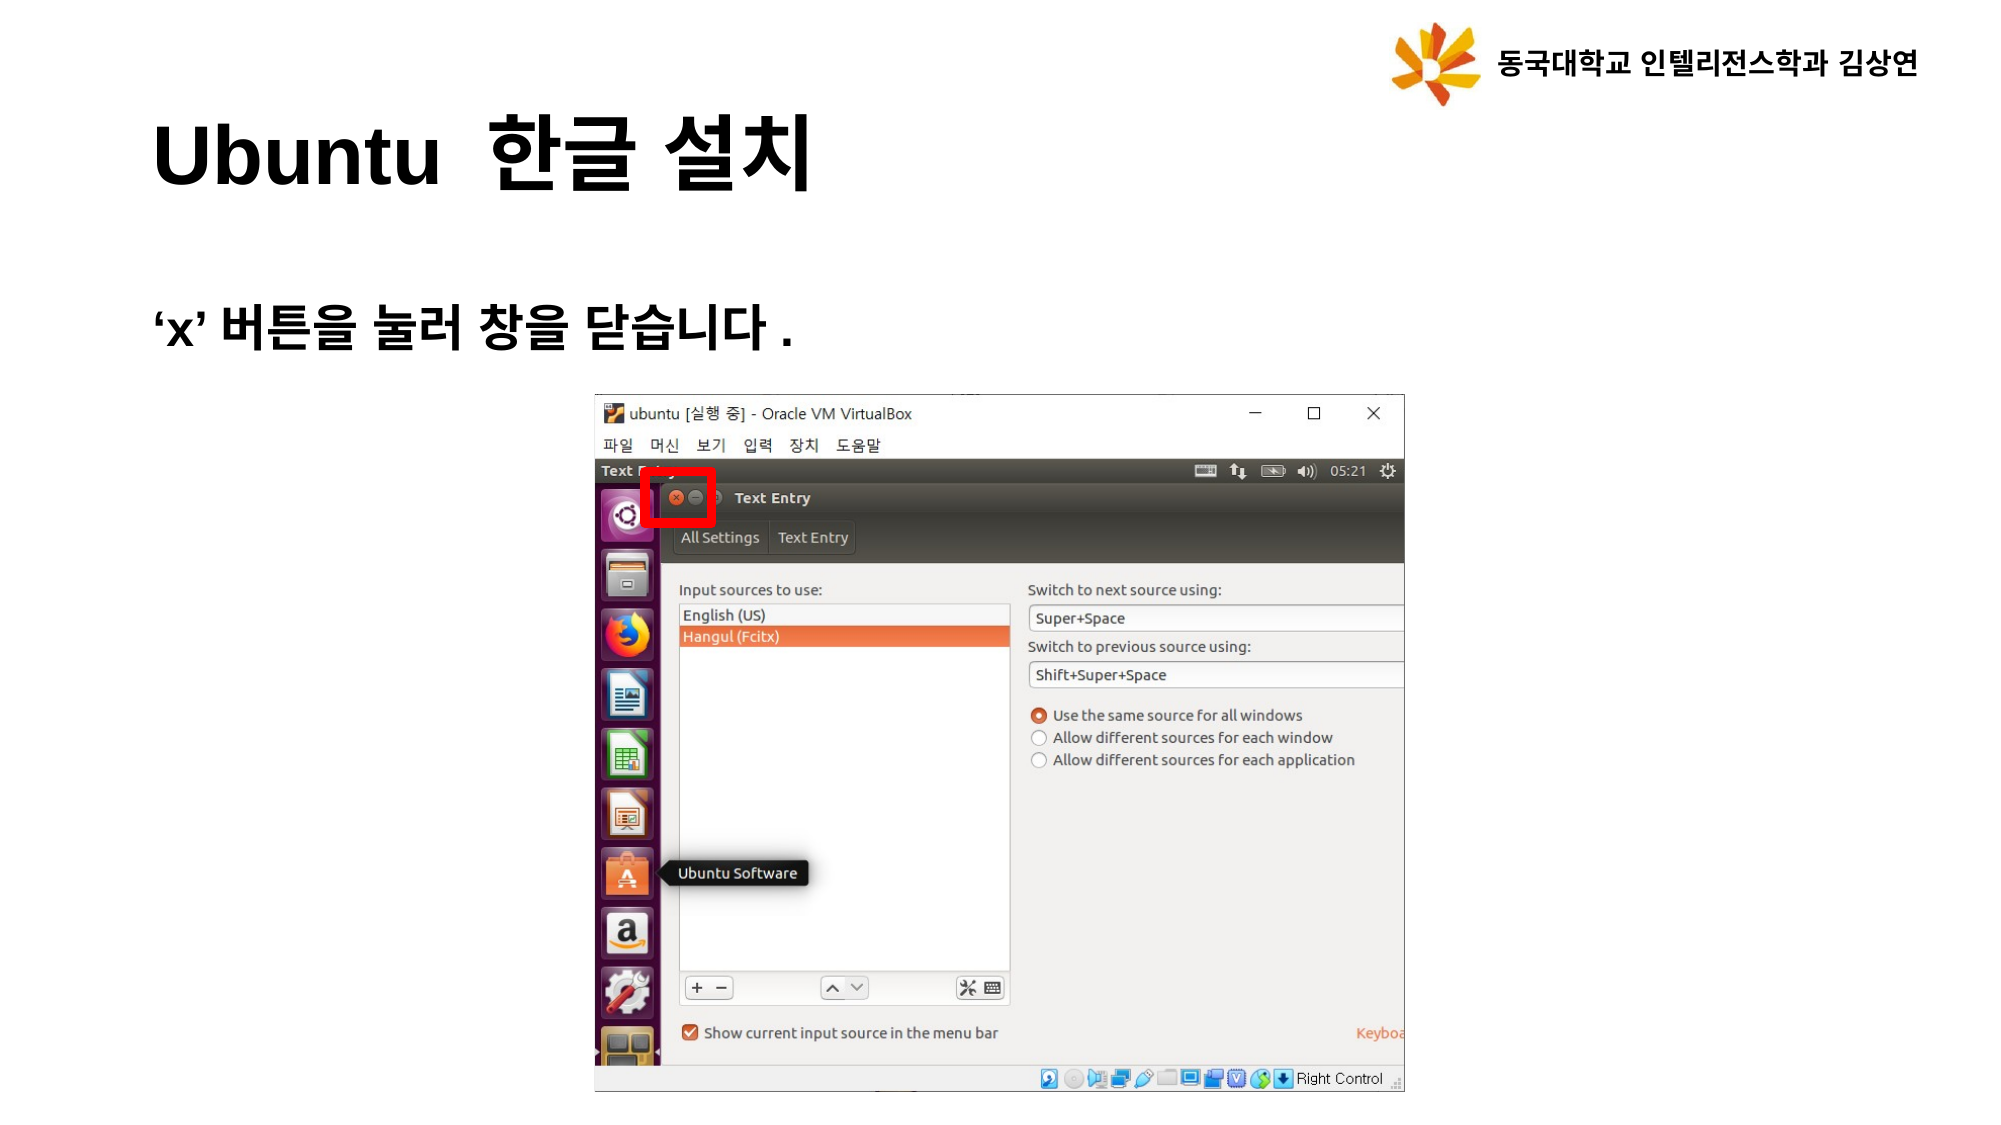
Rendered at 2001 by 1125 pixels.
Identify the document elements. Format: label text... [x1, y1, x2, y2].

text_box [594, 394, 1406, 1092]
text_box ‘x’버튼을 눌러 창을 닫습니다. [150, 293, 854, 356]
text_box 동국대학교 인텔리전스학과 김상연 [1495, 43, 1970, 81]
text_box [1389, 22, 1482, 110]
text_box Ubuntu 한글 설치 [150, 99, 863, 202]
